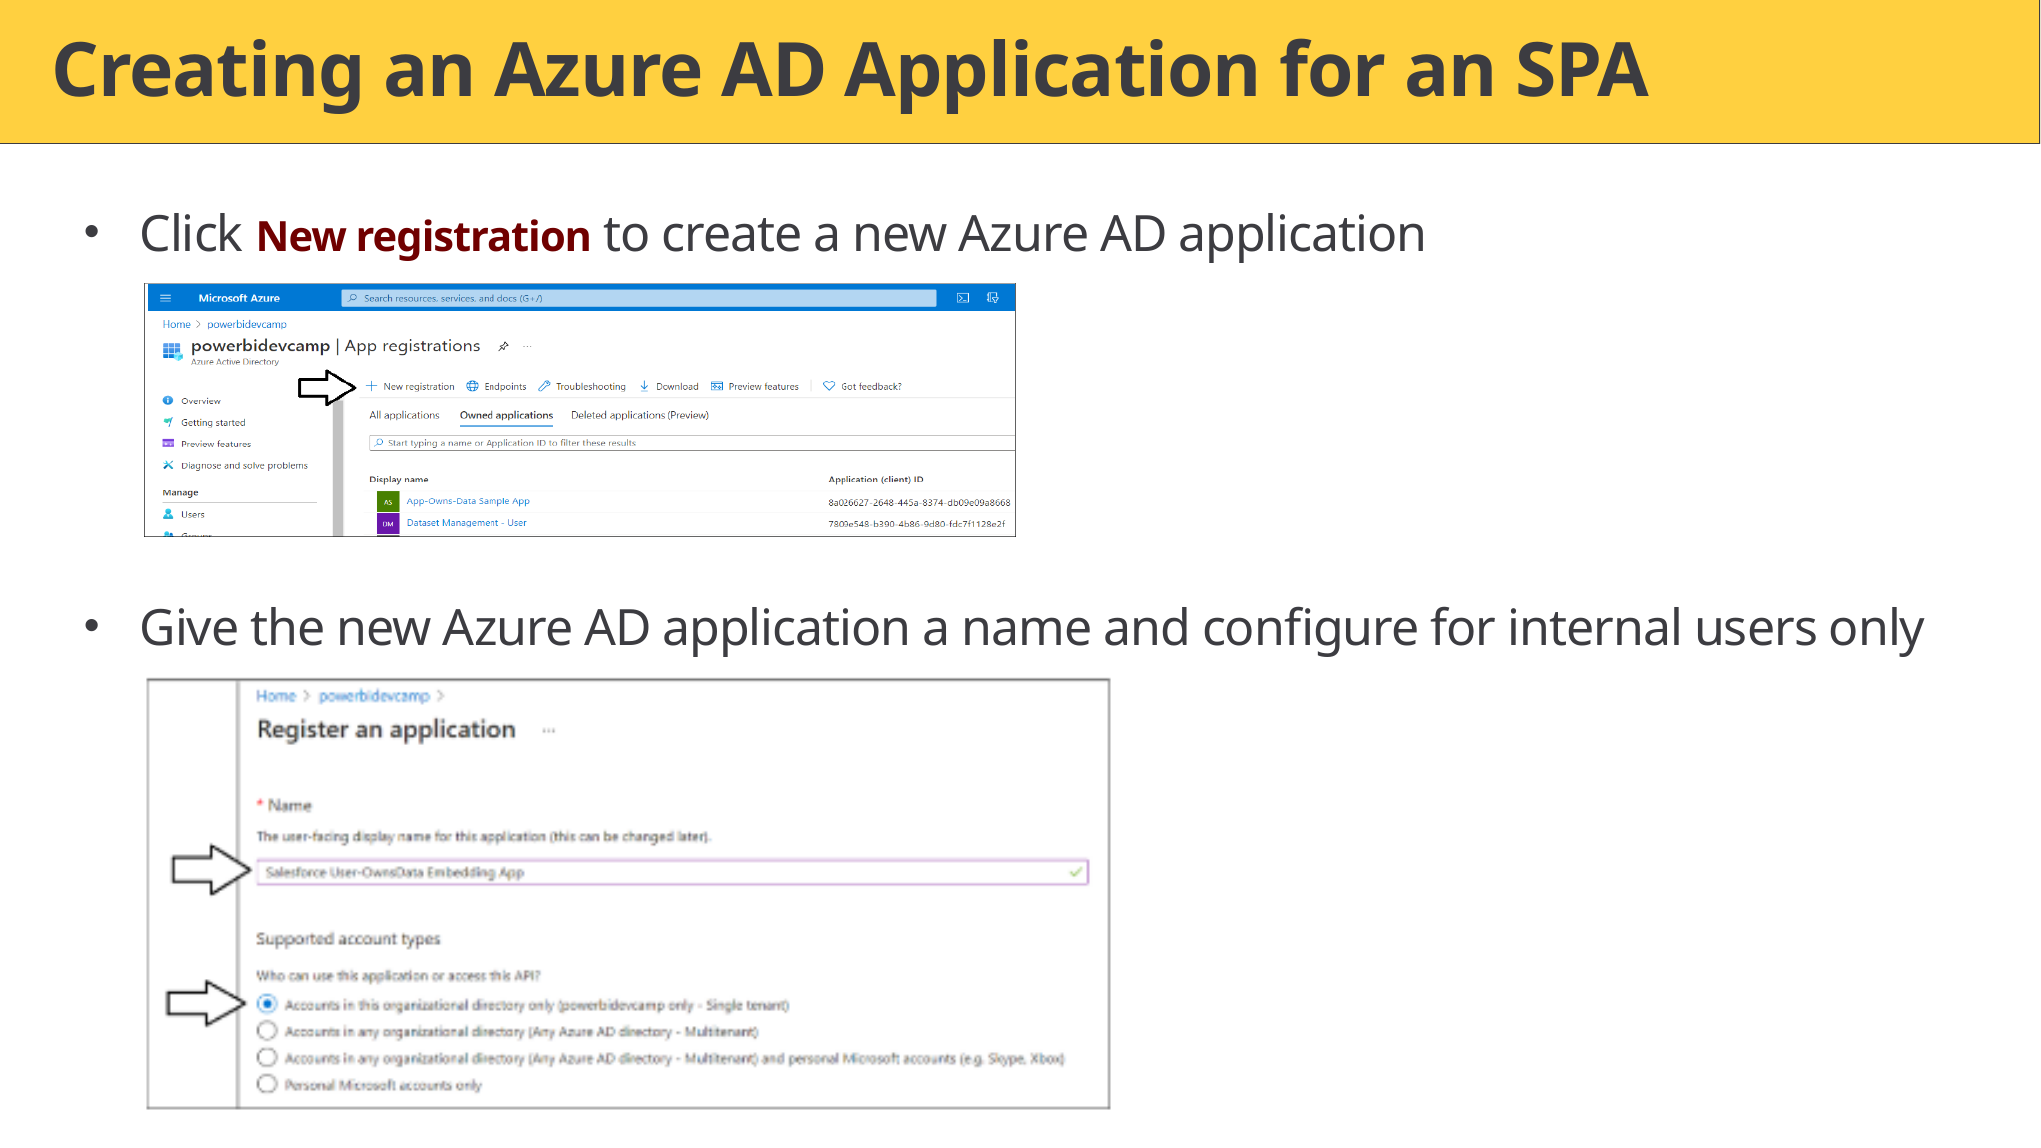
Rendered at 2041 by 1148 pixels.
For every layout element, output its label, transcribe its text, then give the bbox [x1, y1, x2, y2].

picture [138, 274, 1021, 545]
list Click New registration to create a new Azure AD application Give the new Azure AD application a name and configure for internal users only [83, 201, 1988, 660]
picture [138, 672, 1118, 1117]
title Creating an Azure AD Application for an SPA [51, 31, 1988, 113]
